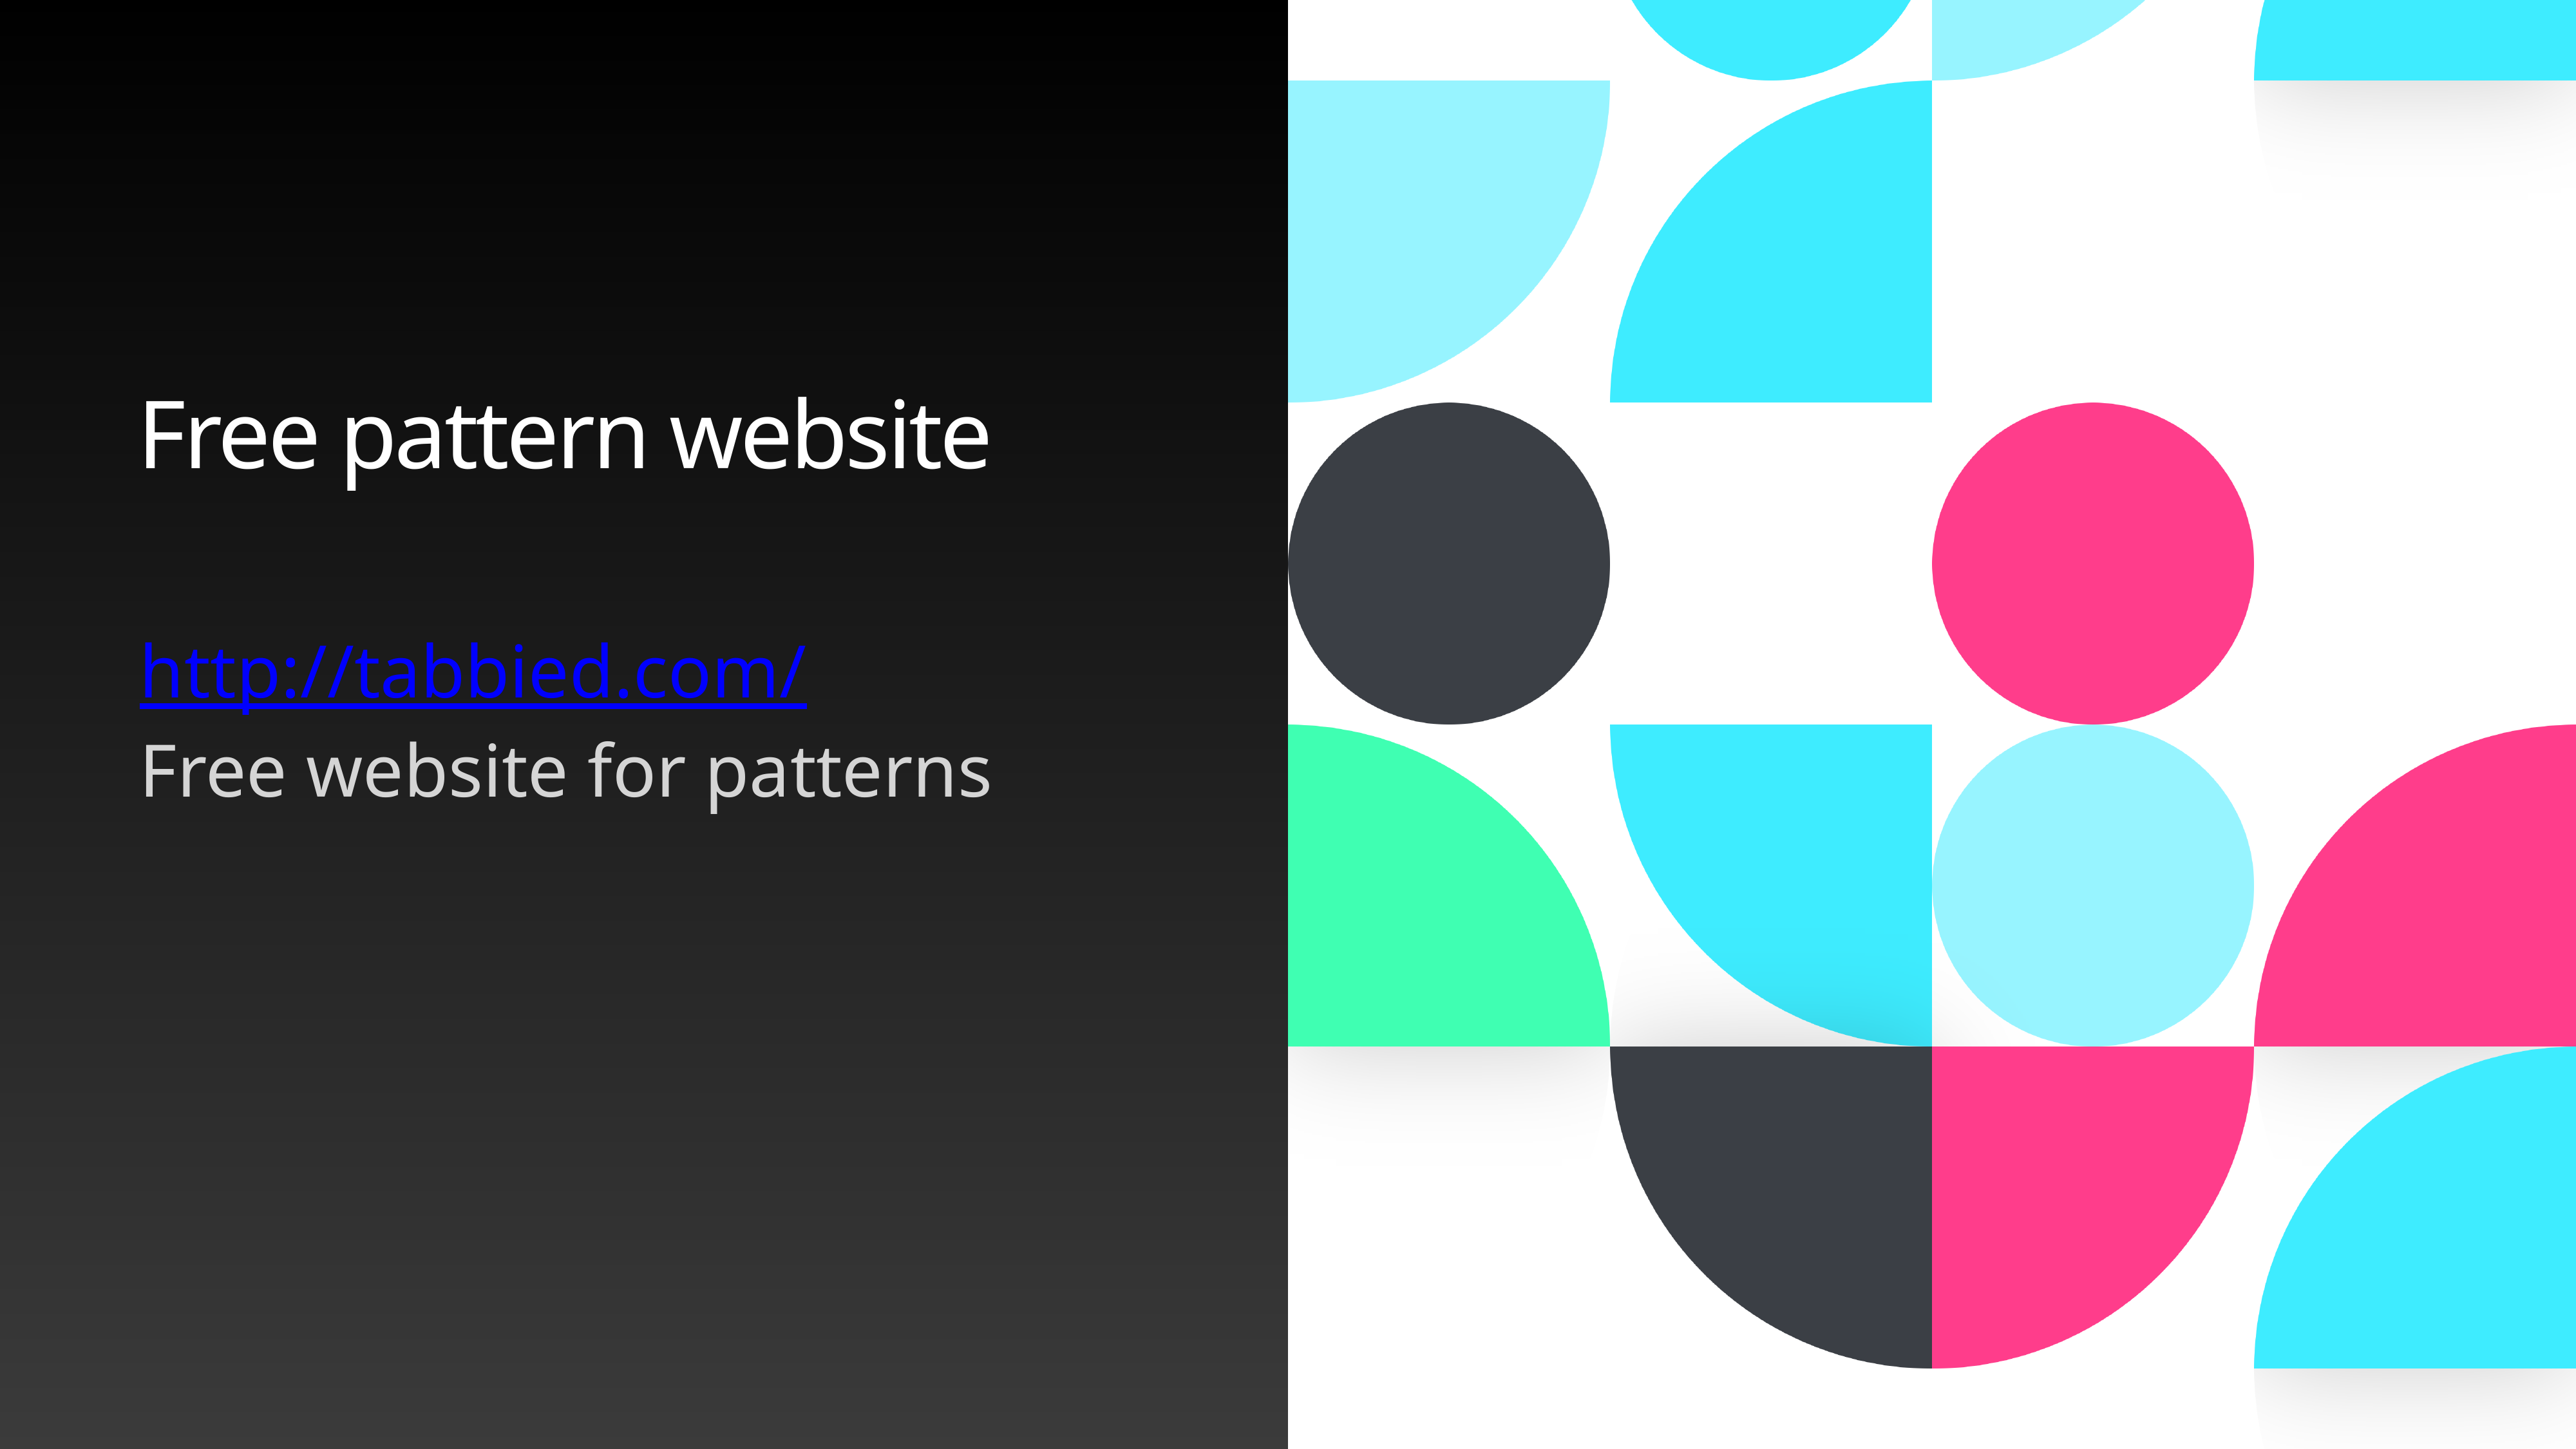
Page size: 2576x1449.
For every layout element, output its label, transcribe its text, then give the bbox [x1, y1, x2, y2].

title Free pattern website [84, 153, 1104, 493]
picture [1287, 0, 2576, 1449]
list http://tabbied.com/ Free website for patterns [133, 620, 1155, 1219]
